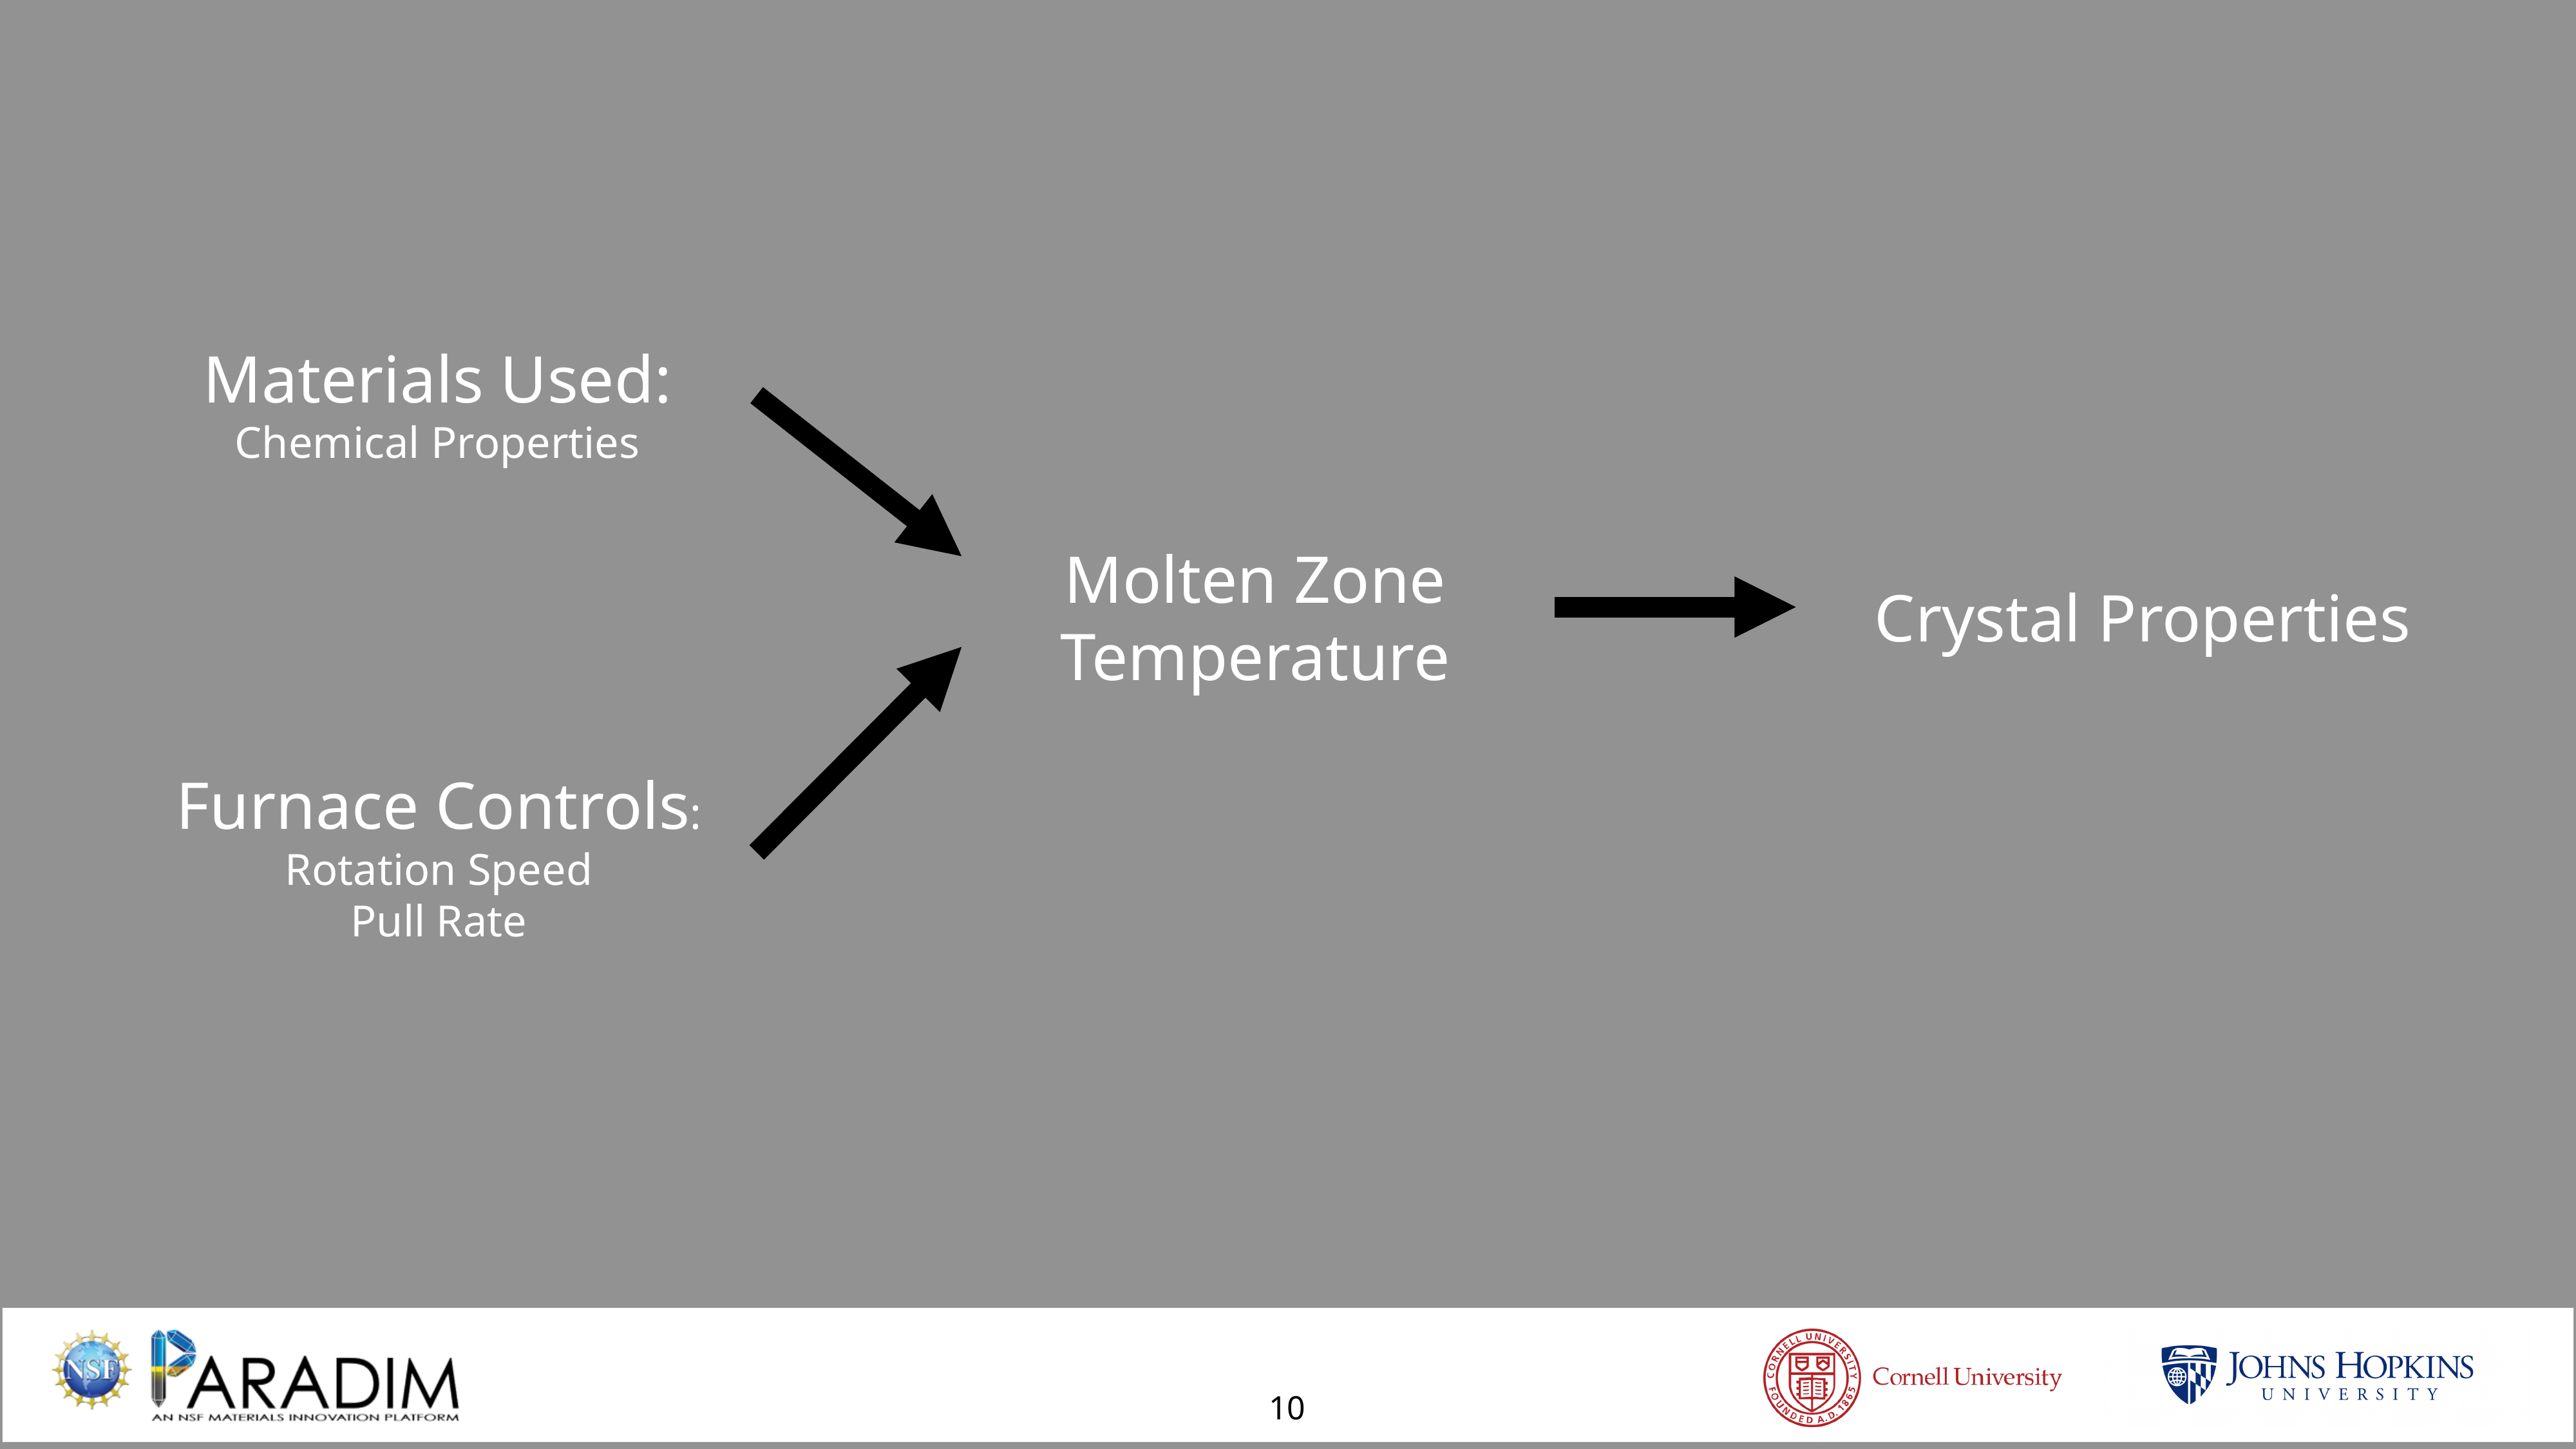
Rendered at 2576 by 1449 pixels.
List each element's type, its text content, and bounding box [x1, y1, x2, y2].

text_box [756, 395, 962, 556]
text_box Crystal Properties [1835, 577, 2450, 655]
text_box Molten Zone Temperature [995, 538, 1516, 694]
picture [2103, 1322, 2532, 1428]
slide_number 10 [1263, 1381, 1312, 1431]
text_box Materials Used: Chemical Properties [152, 338, 723, 468]
picture [1763, 1329, 2062, 1427]
text_box Furnace Controls: Rotation Speed Pull Rate [155, 764, 723, 945]
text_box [756, 647, 962, 853]
picture [44, 1322, 468, 1428]
